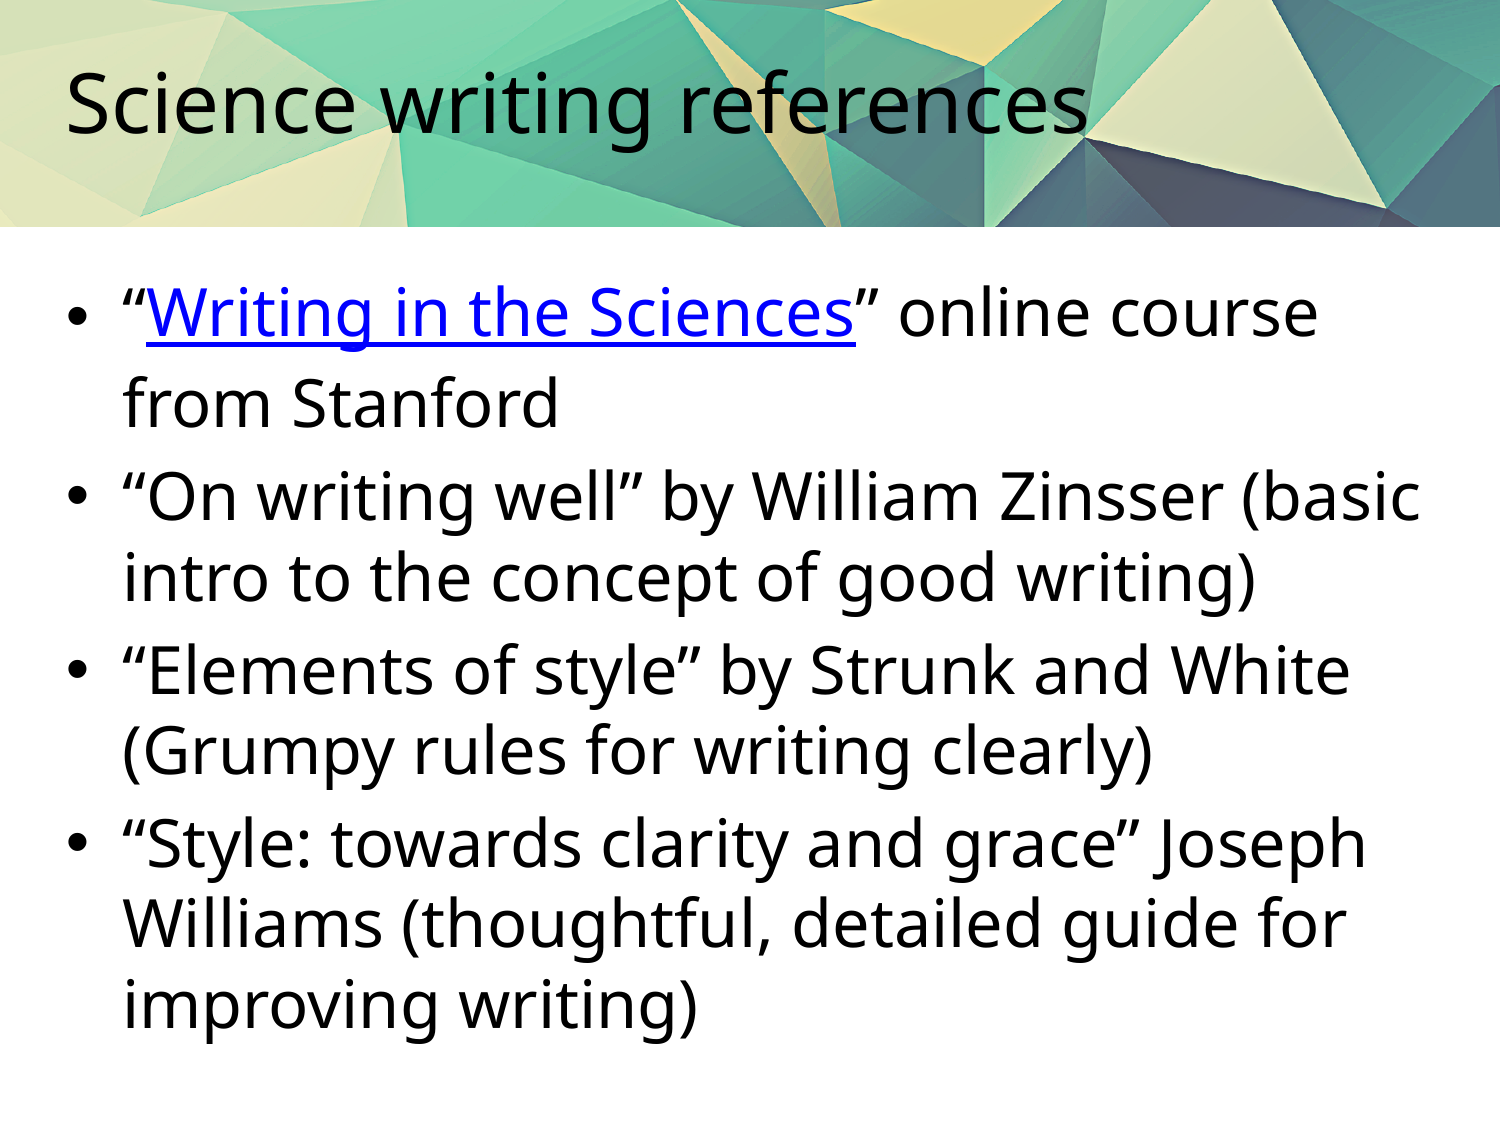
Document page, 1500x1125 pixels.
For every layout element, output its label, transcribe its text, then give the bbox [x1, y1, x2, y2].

table_cell Probable teasing from other Laser Physics academics [0, 0, 1500, 227]
title Science writing references [50, 6, 1181, 195]
list “Writing in the Sciences” online course from Stanford “On writing well” by William Zinsser (basic intro to the concept of good writing) “Elements of style” by Strunk and White (Grumpy rules for writing clearly) “Style: towards clarity and grace” Joseph Williams (thoughtful, detailed guide for improving writing) [50, 262, 1446, 1080]
